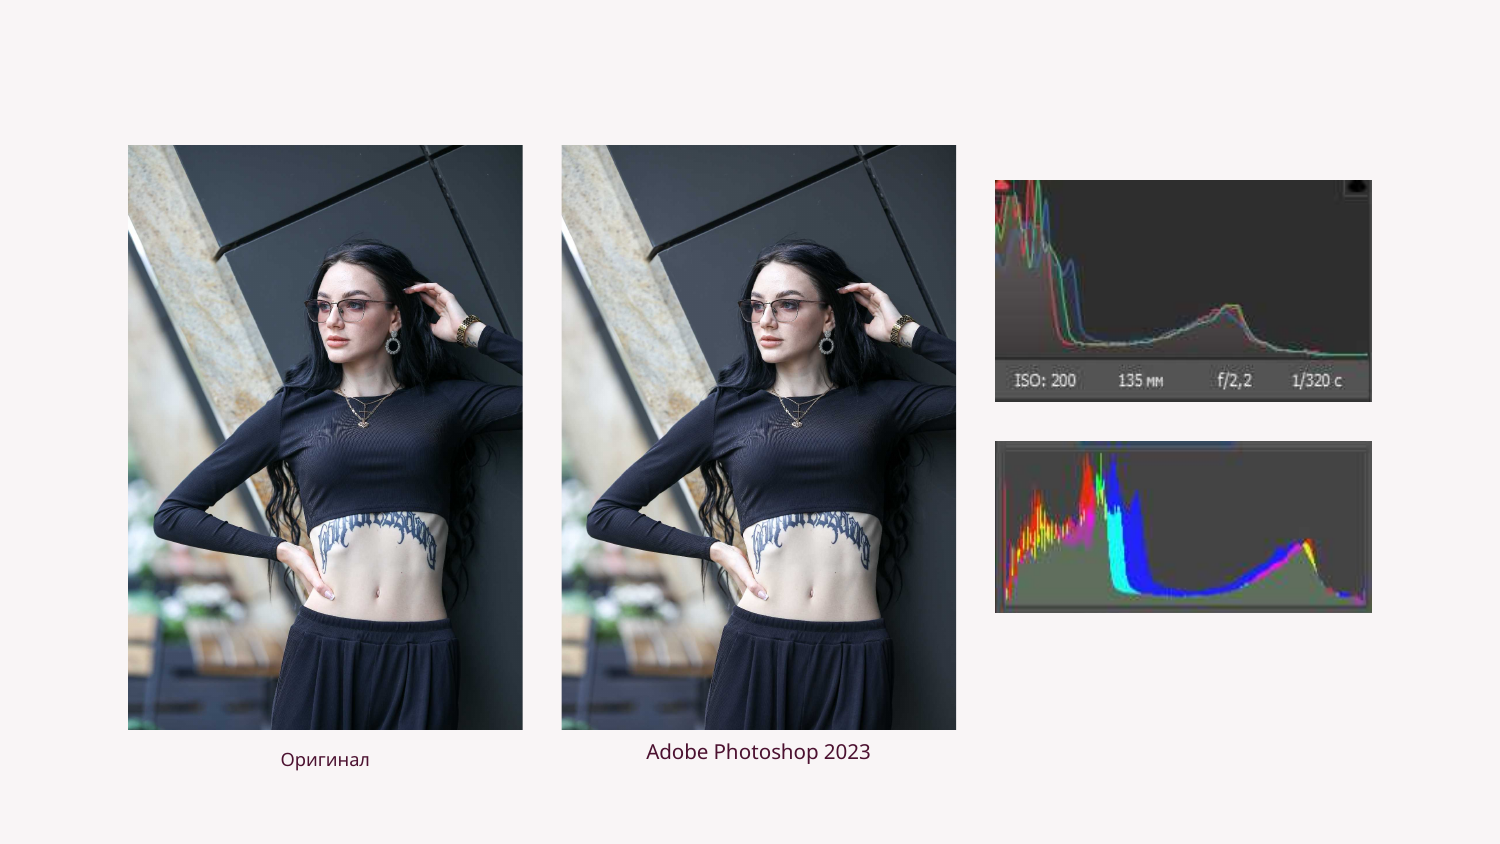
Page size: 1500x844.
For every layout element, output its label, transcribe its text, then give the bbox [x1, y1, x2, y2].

list Оригинал [128, 737, 523, 785]
picture [561, 145, 957, 730]
picture [127, 145, 523, 730]
list Adobe Photoshop 2023 [561, 737, 957, 785]
picture [994, 180, 1373, 402]
picture [994, 440, 1373, 613]
